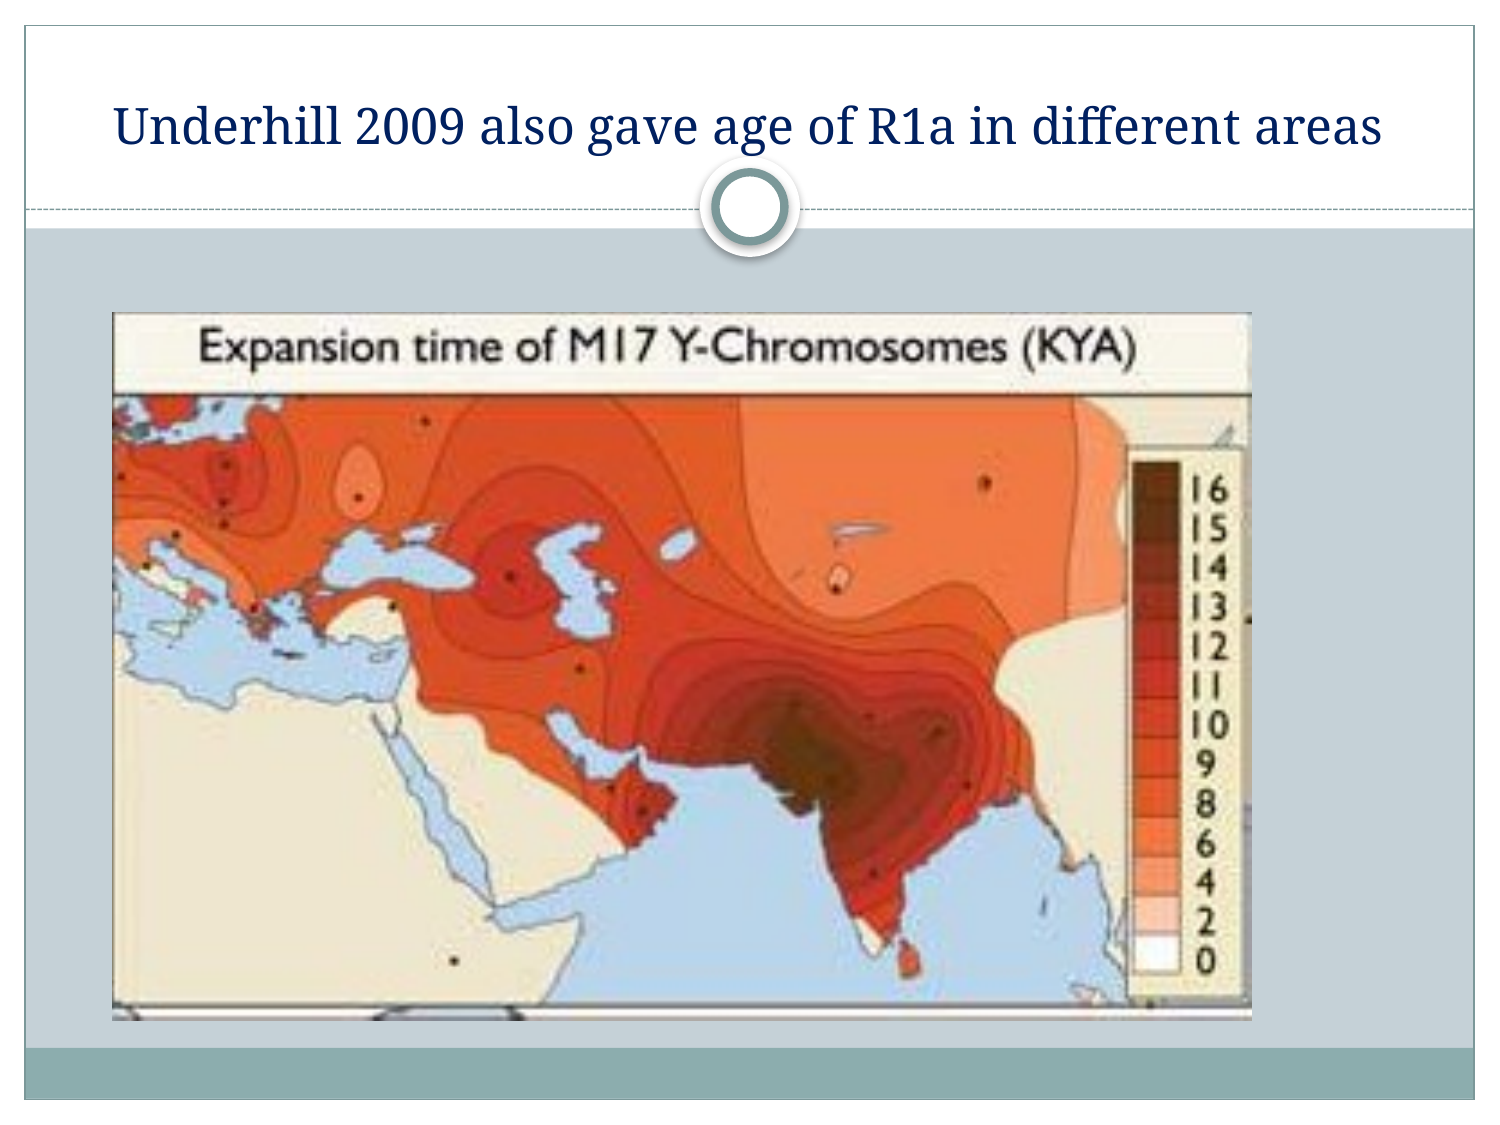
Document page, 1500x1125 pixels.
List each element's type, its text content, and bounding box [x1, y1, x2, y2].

title Underhill 2009 also gave age of R1a in different areas [49, 37, 1450, 162]
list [112, 312, 1252, 1021]
